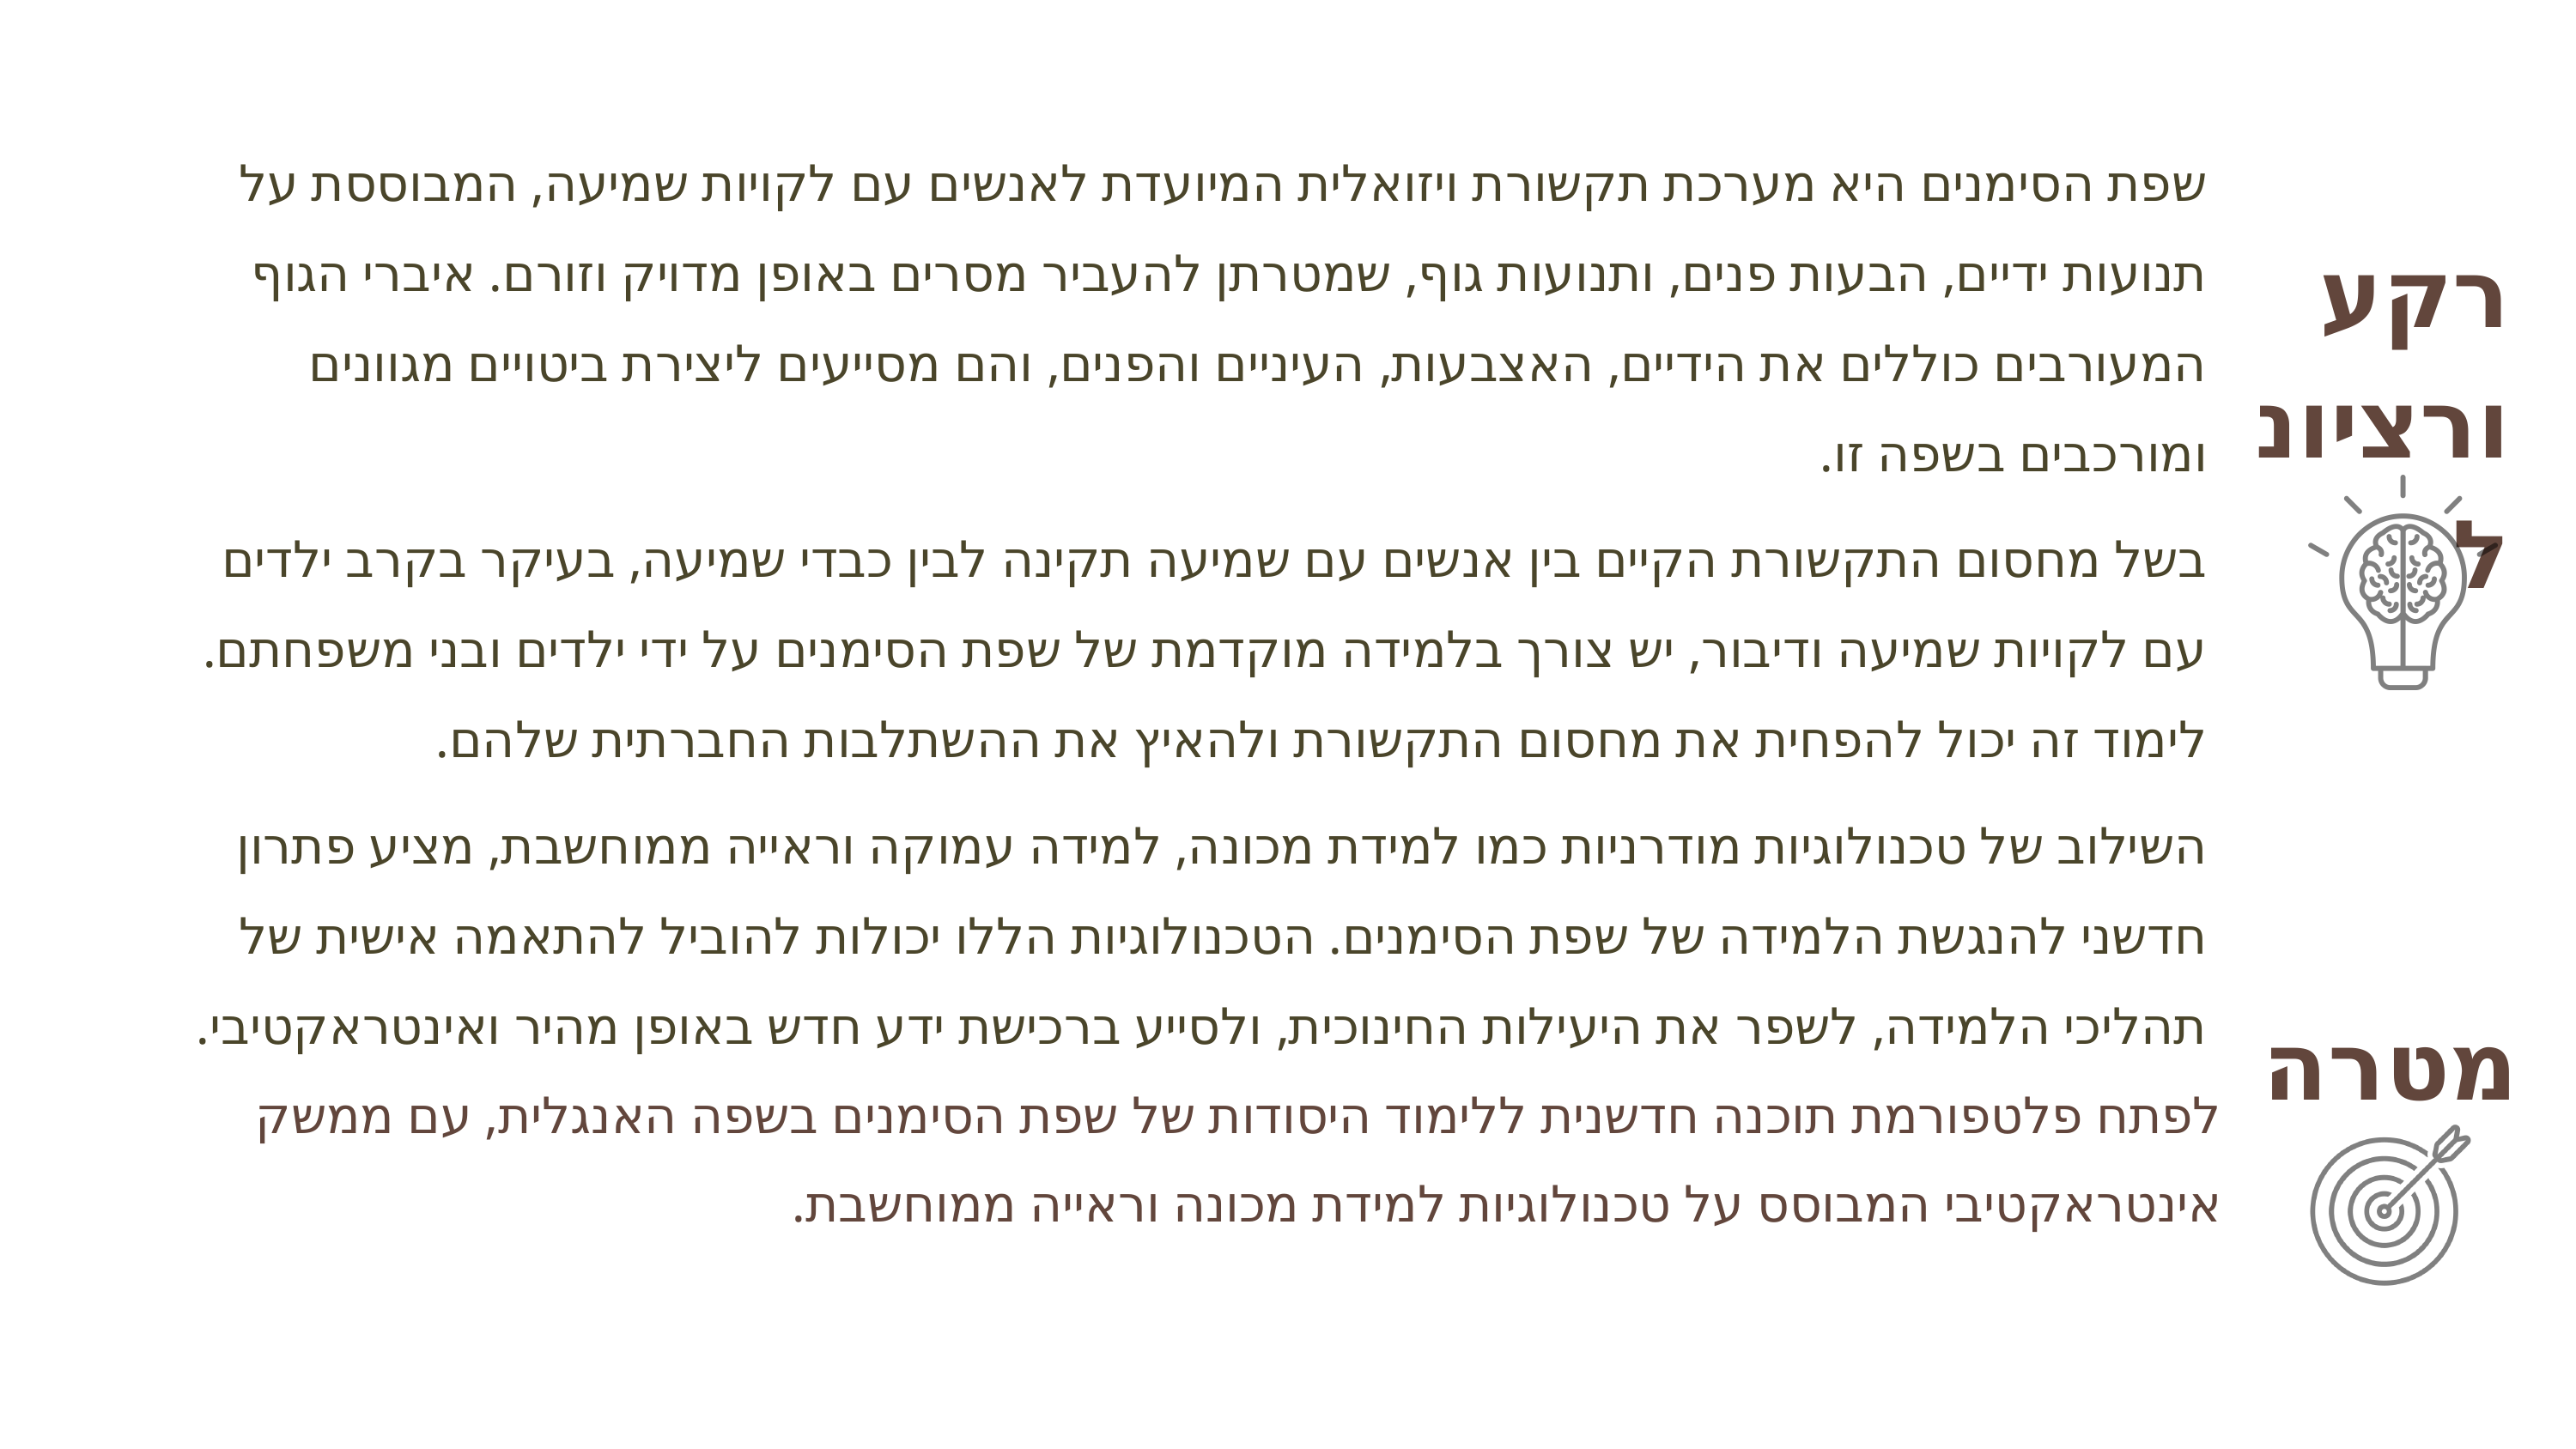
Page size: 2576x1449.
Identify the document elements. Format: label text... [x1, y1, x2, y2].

text_box שפת הסימנים היא מערכת תקשורת ויזואלית המיועדת לאנשים עם לקויות שמיעה, המבוססת על תנועות ידיים, הבעות פנים, ותנועות גוף, שמטרתן להעביר מסרים באופן מדויק וזורם. איברי הגוף המעורבים כוללים את הידיים, האצבעות, העיניים והפנים, והם מסייעים ליצירת ביטויים מגוונים ומורכבים בשפה זו. בשל מחסום התקשורת הקיים בין אנשים עם שמיעה תקינה לבין כבדי שמיעה, בעיקר בקרב ילדים עם לקויות שמיעה ודיבור, יש צורך בלמידה מוקדמת של שפת הסימנים על ידי ילדים ובני משפחתם. לימוד זה יכול להפחית את מחסום התקשורת ולהאיץ את ההשתלבות החברתית שלהם. השילוב של טכנולוגיות מודרניות כמו למידת מכונה, למידה עמוקה וראייה ממוחשבת, מציע פתרון חדשני להנגשת הלמידה של שפת הסימנים. הטכנולוגיות הללו יכולות להוביל להתאמה אישית של תהליכי הלמידה, לשפר את היעילות החינוכית, ולסייע ברכישת ידע חדש באופן מהיר ואינטראקטיבי. [182, 120, 2208, 1054]
text_box רקע ורציונל [2222, 215, 2511, 608]
text_box מטרה [2059, 988, 2518, 1119]
text_box לפתח פלטפורמת תוכנה חדשנית ללימוד היסודות של שפת הסימנים בשפה האנגלית, עם ממשק אינטראקטיבי המבוסס על טכנולוגיות למידת מכונה וראייה ממוחשבת. [139, 1054, 2223, 1233]
text_box [2304, 1124, 2471, 1288]
text_box [2295, 475, 2511, 690]
